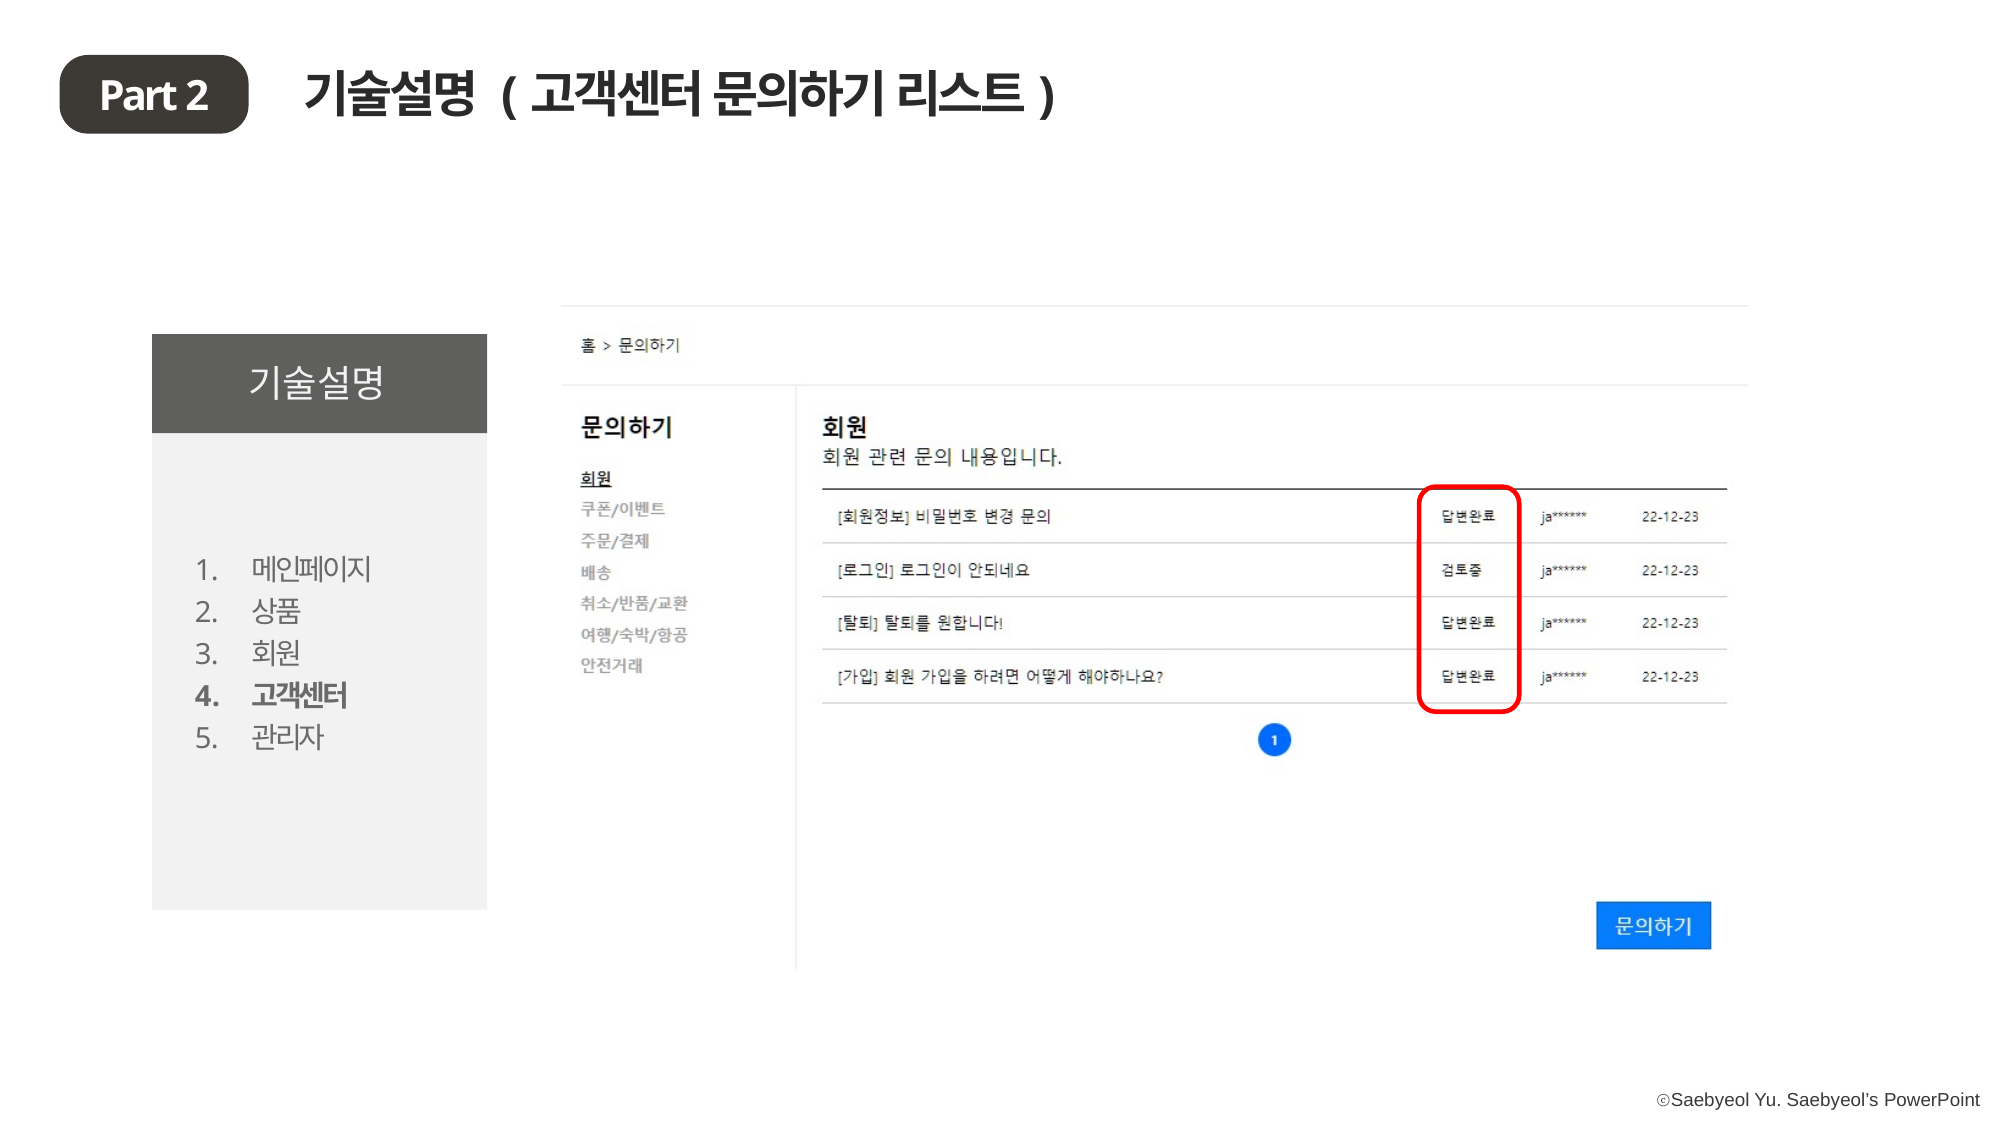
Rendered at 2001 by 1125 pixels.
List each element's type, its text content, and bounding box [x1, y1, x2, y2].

text_box 기술설명 (고객센터 문의하기 리스트) [288, 54, 1071, 130]
text_box [151, 333, 488, 434]
text_box 메인페이지 상품 회원 고객센터 관리자 [180, 536, 457, 804]
text_box [58, 53, 250, 135]
text_box 기술설명 [233, 352, 401, 413]
picture [561, 304, 1748, 969]
text_box [151, 434, 488, 911]
text_box Part 2 [84, 61, 225, 127]
